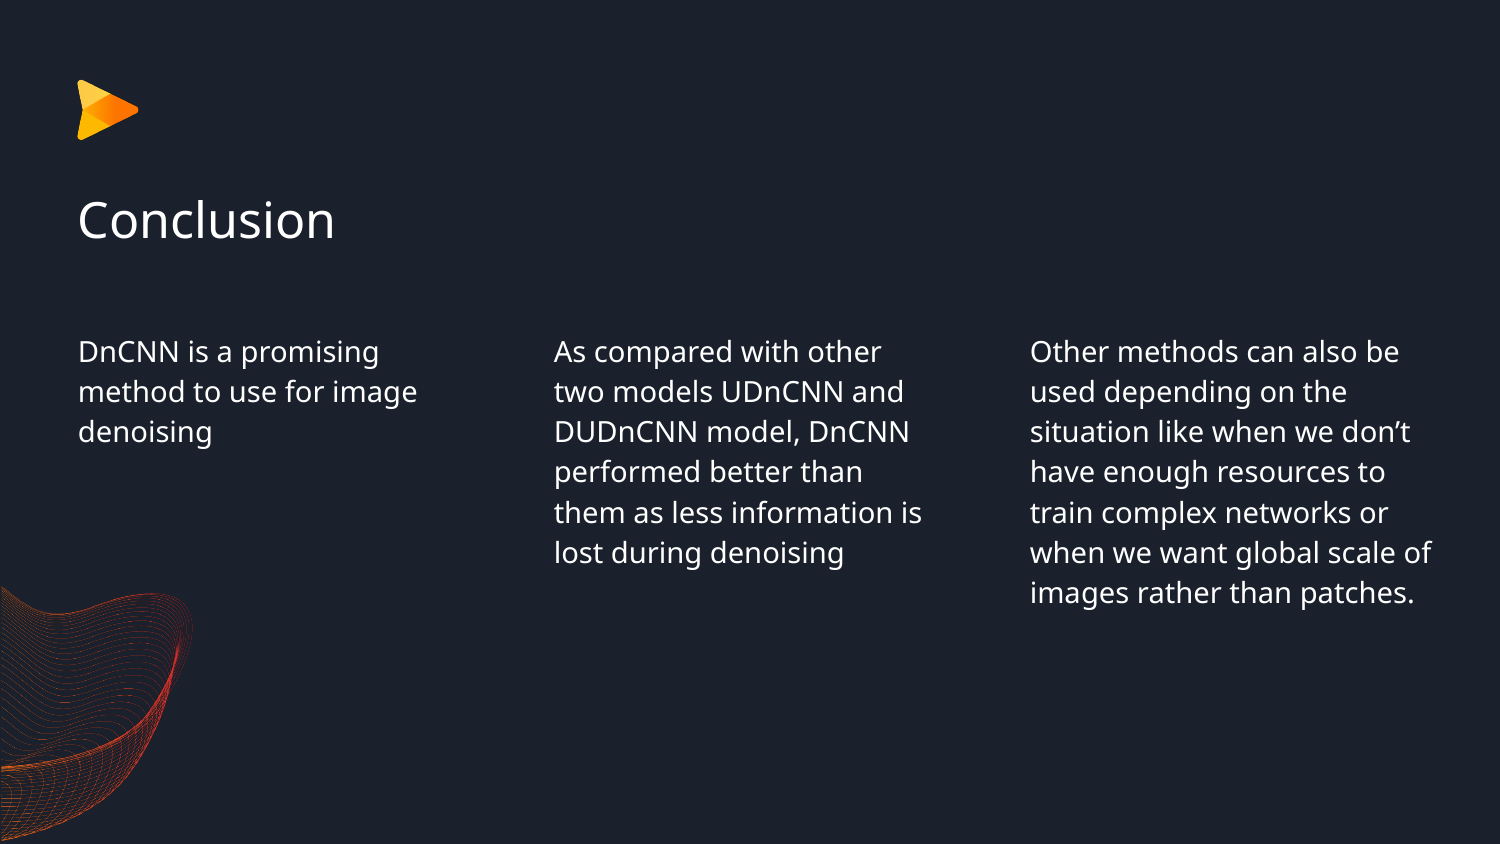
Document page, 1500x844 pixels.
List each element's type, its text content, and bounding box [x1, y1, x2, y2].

subtitle As compared with other two models UDnCNN and DUDnCNN model, DnCNN performed better than them as less information is lost during denoising [538, 313, 944, 489]
picture [1, 518, 193, 844]
subtitle Other methods can also be used depending on the situation like when we don’t have enough resources to train complex networks or when we want global scale of images rather than patches. [1014, 313, 1469, 509]
subtitle DnCNN is a promising method to use for image denoising [62, 313, 468, 509]
title Conclusion [62, 165, 1335, 271]
picture [76, 78, 139, 140]
